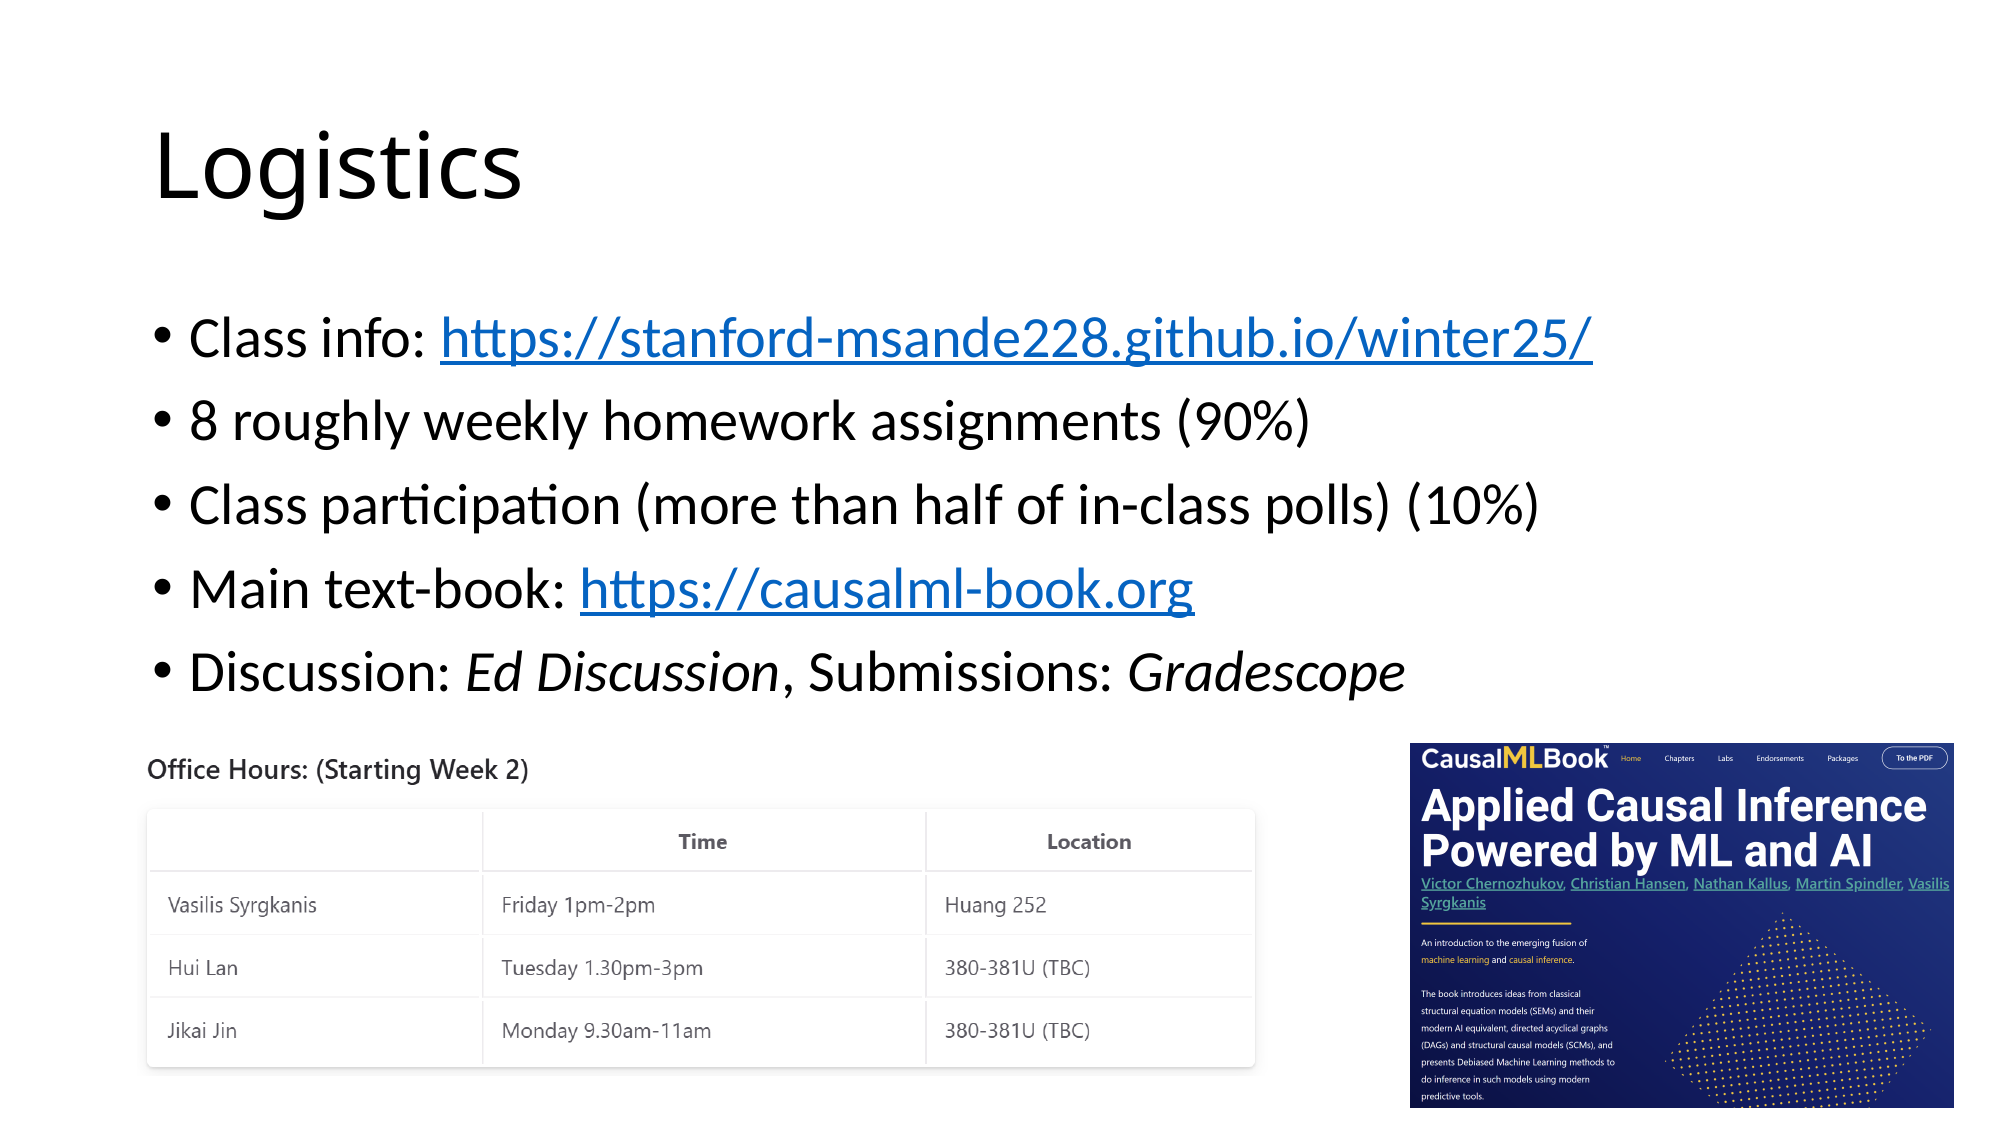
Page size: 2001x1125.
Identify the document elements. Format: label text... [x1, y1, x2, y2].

title Logistics [137, 59, 1863, 278]
picture [137, 743, 1268, 1076]
picture [1410, 743, 1954, 1108]
list Class info: https://stanford-msande228.github.io/winter25/ 8 roughly weekly homework assignments (90%) Class participation (more than half of in-class polls) (10%) Main text-book: https://causalml-book.org Discussion: Ed Discussion, Submissions: Gradescope [137, 299, 1863, 1014]
